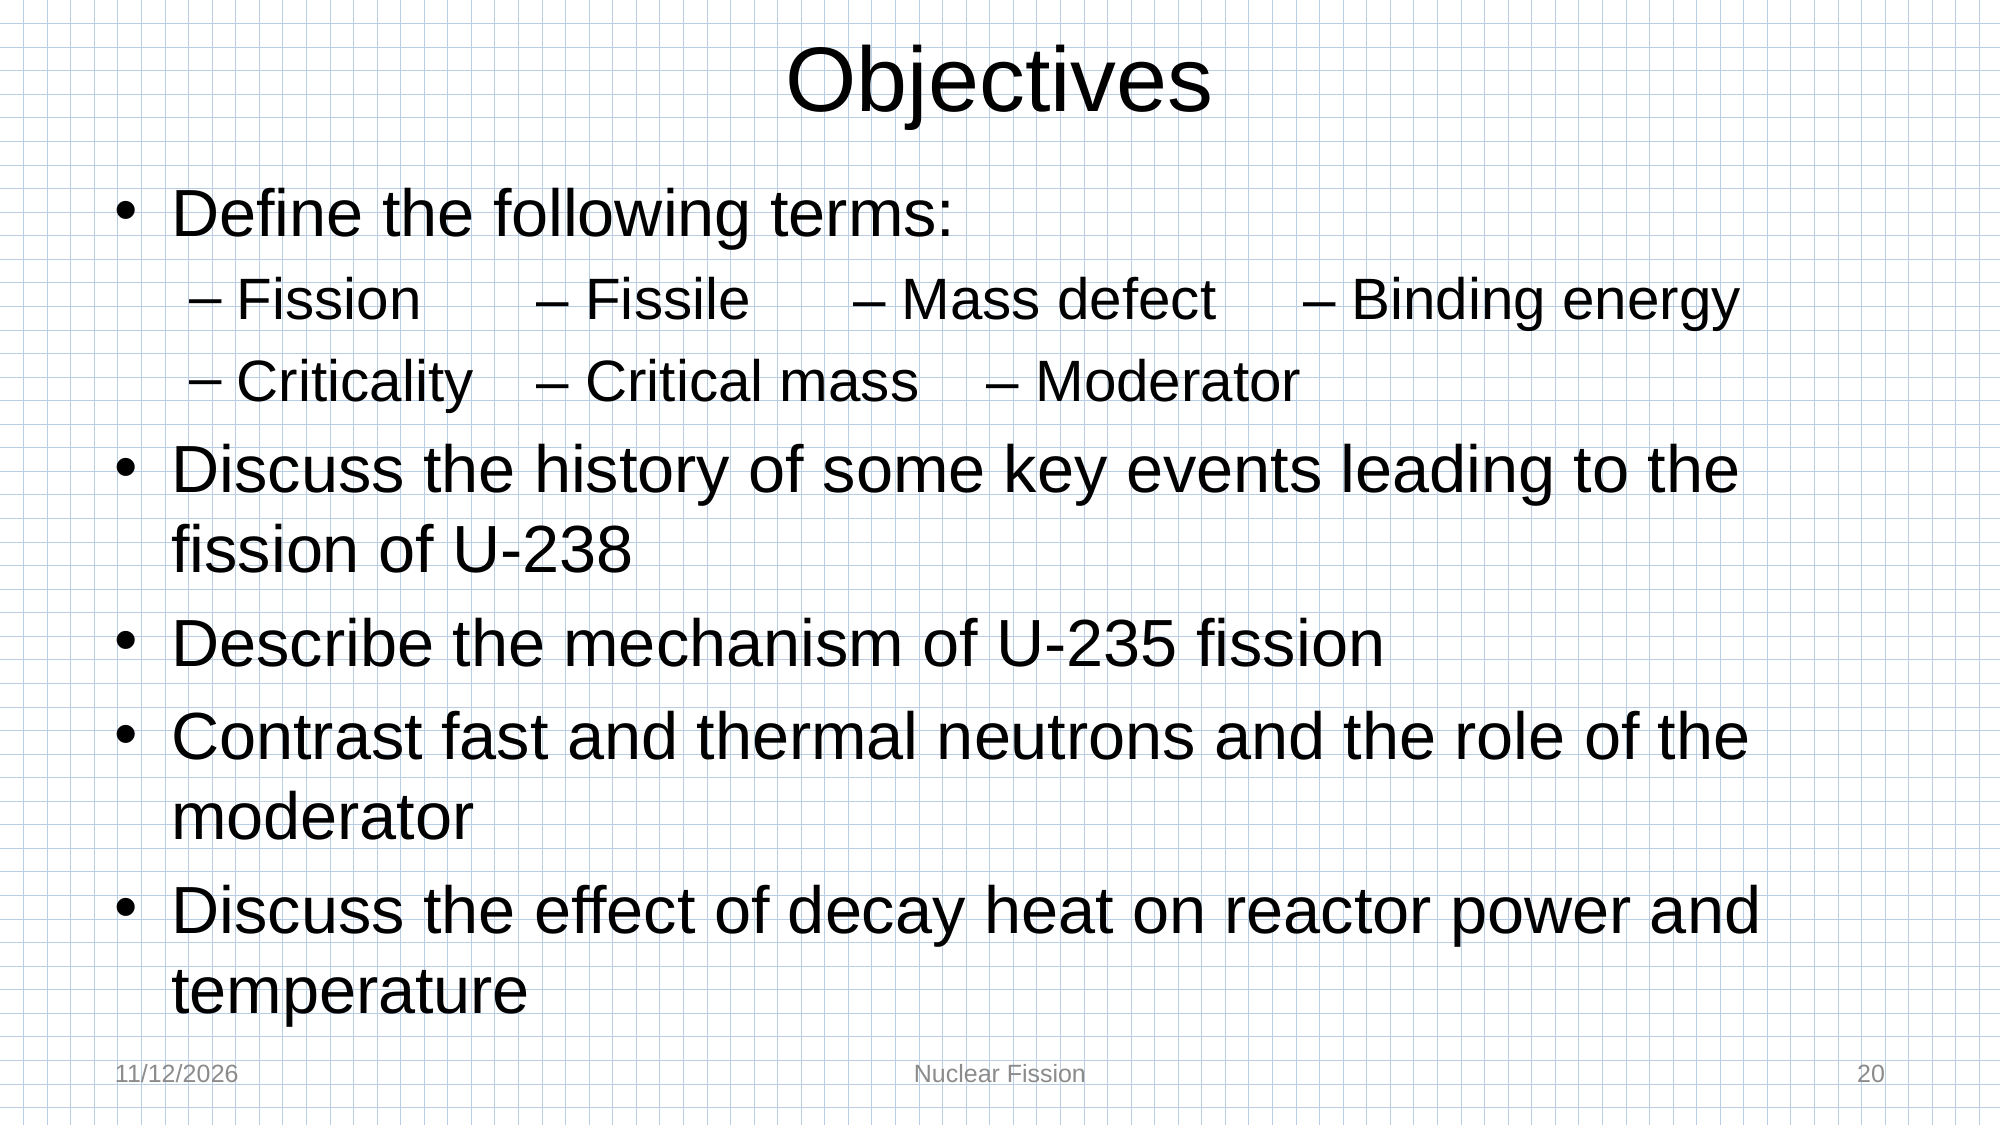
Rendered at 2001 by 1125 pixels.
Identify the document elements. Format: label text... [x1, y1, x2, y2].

list Define the following terms: Fission – Fissile – Mass defect – Binding energy Criticality – Critical mass – Moderator Discuss the history of some key events leading to the fission of U-238 Describe the mechanism of U-235 fission Contrast fast and thermal neutrons and the role of the moderator Discuss the effect of decay heat on reactor power and temperature [99, 161, 1900, 1063]
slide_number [99, 1042, 367, 1103]
title Objectives [99, 0, 1900, 150]
slide_number 20 [1633, 1042, 1900, 1103]
footer Nuclear Fission [383, 1042, 1617, 1103]
